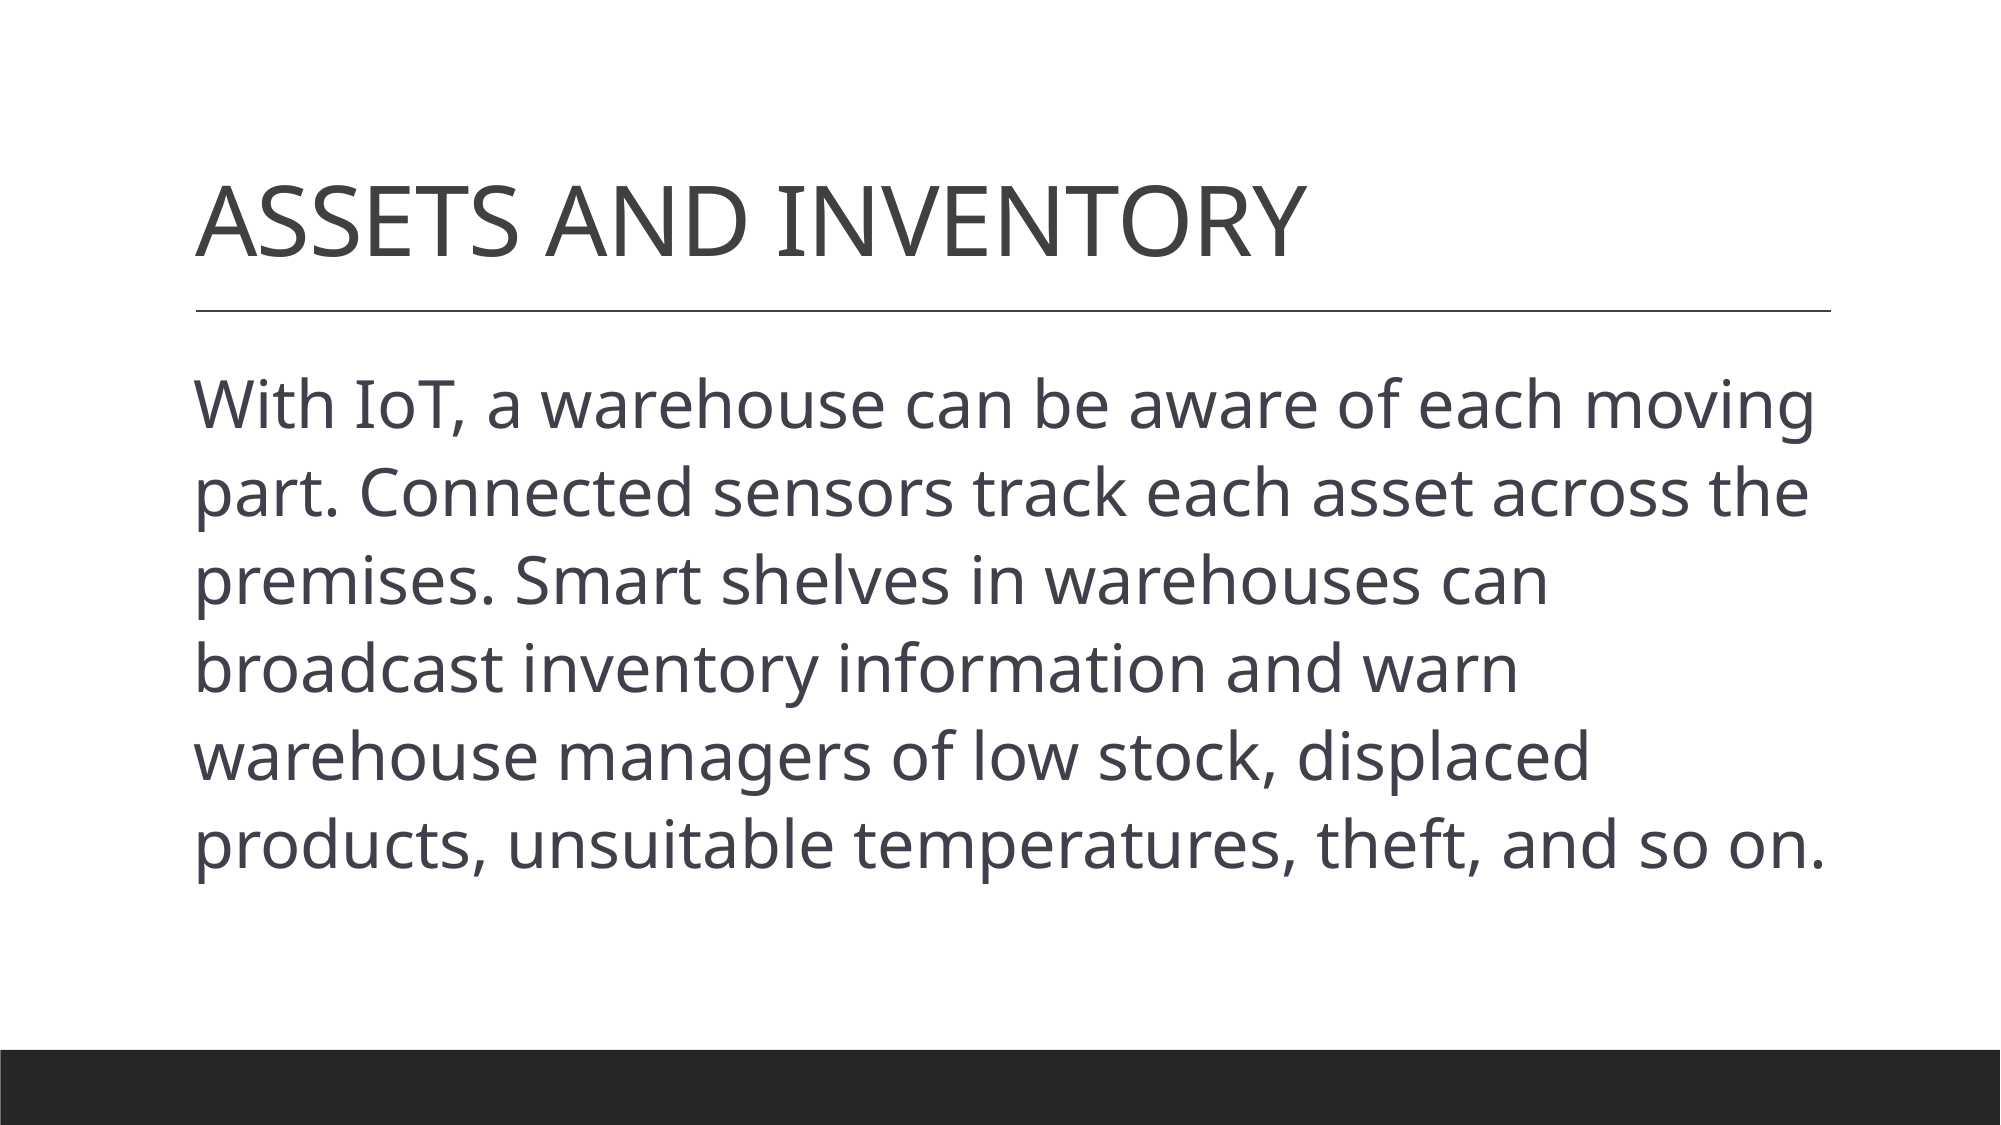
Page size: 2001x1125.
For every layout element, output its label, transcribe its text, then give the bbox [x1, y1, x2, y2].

title ASSETS AND INVENTORY [180, 47, 1830, 285]
list With IoT, a warehouse can be aware of each moving part. Connected sensors track each asset across the premises. Smart shelves in warehouses can broadcast inventory information and warn warehouse managers of low stock, displaced products, unsuitable temperatures, theft, and so on. [180, 345, 1830, 963]
